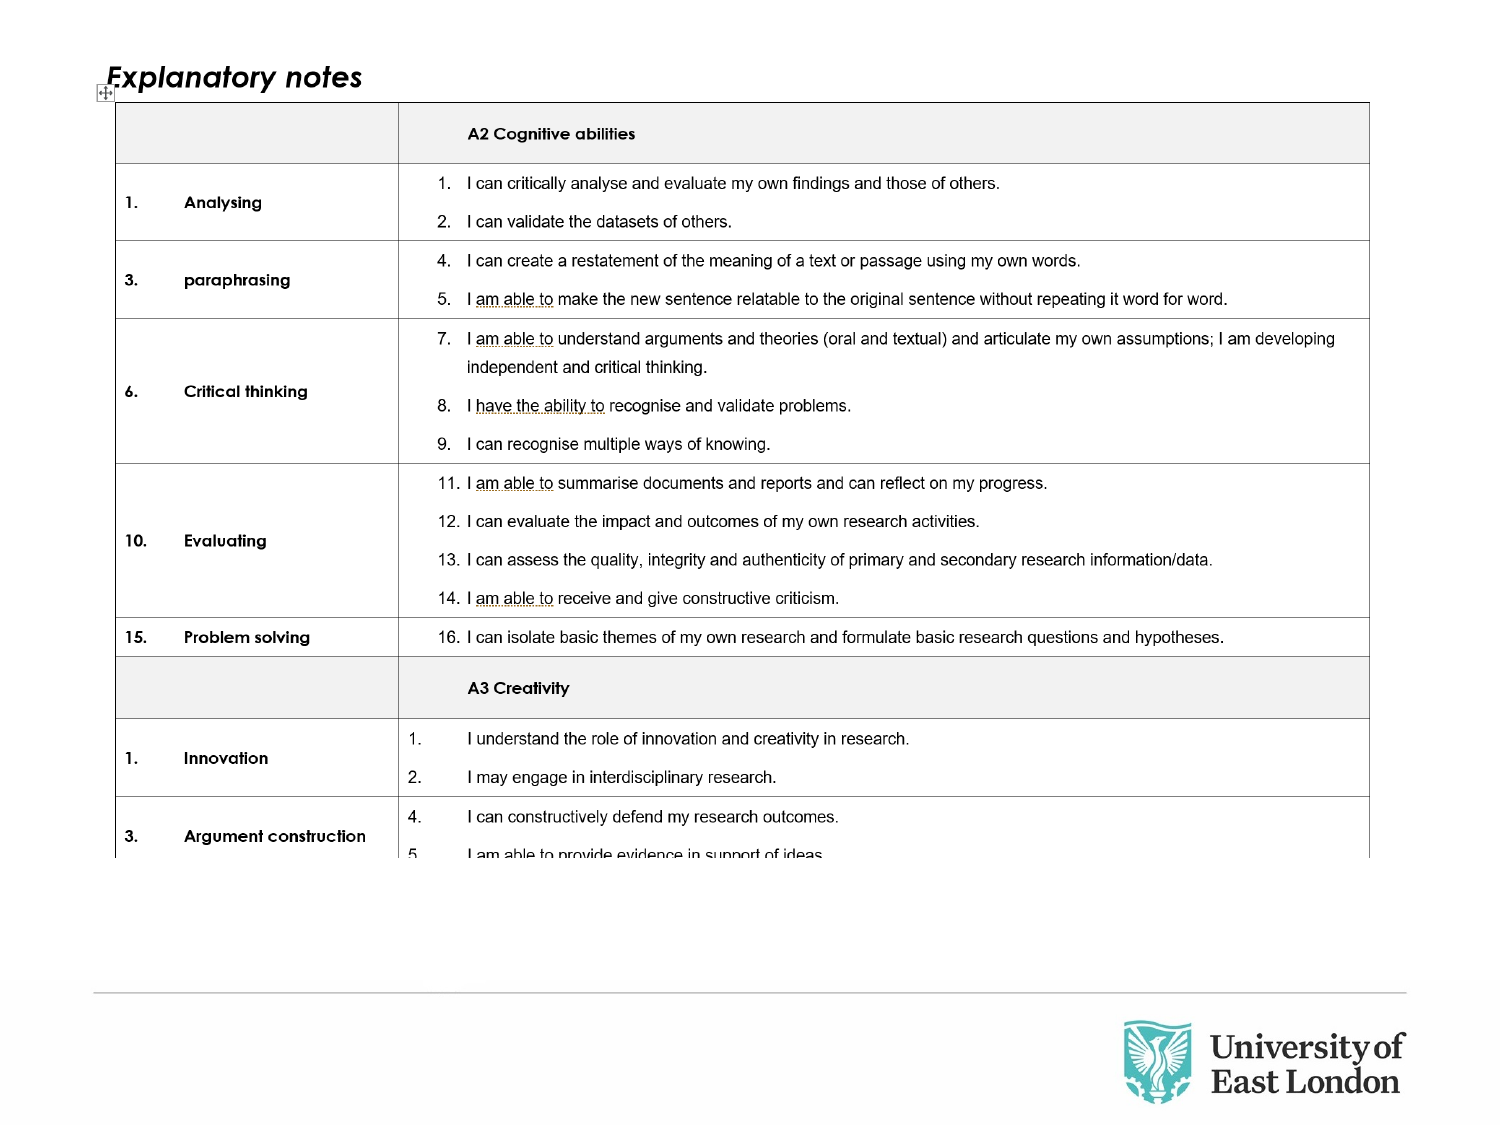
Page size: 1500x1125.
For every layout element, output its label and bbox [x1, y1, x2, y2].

picture [0, 980, 1500, 1125]
picture [91, 42, 1409, 858]
